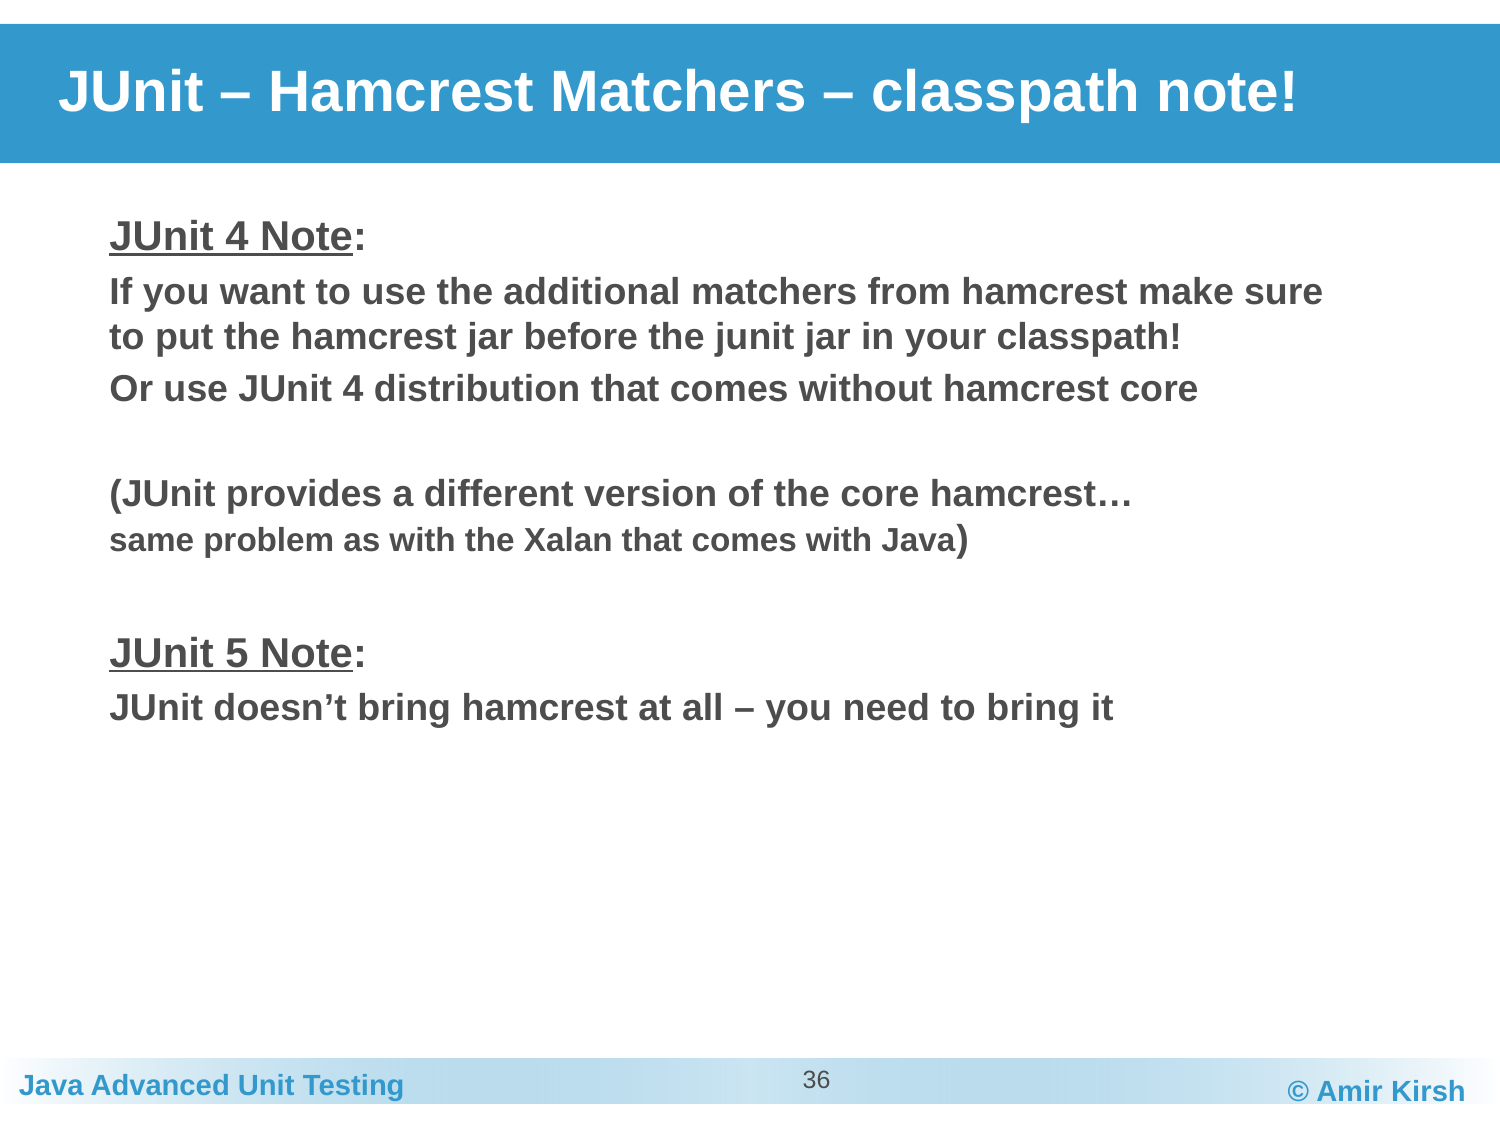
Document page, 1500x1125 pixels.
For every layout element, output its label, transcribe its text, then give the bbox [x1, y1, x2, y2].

title JUnit – Hamcrest Matchers – classpath note! [0, 23, 1500, 164]
text_box JUnit 4 Note: If you want to use the additional matchers from hamcrest make sure to put the hamcrest jar before the junit jar in your classpath! Or use JUnit 4 distribution that comes without hamcrest core (JUnit provides a different version of the core hamcrest… same problem as with the Xalan that comes with Java) JUnit 5 Note: JUnit doesn’t bring hamcrest at all – you need to bring it [109, 209, 1355, 952]
slide_number 36 [737, 1065, 897, 1113]
